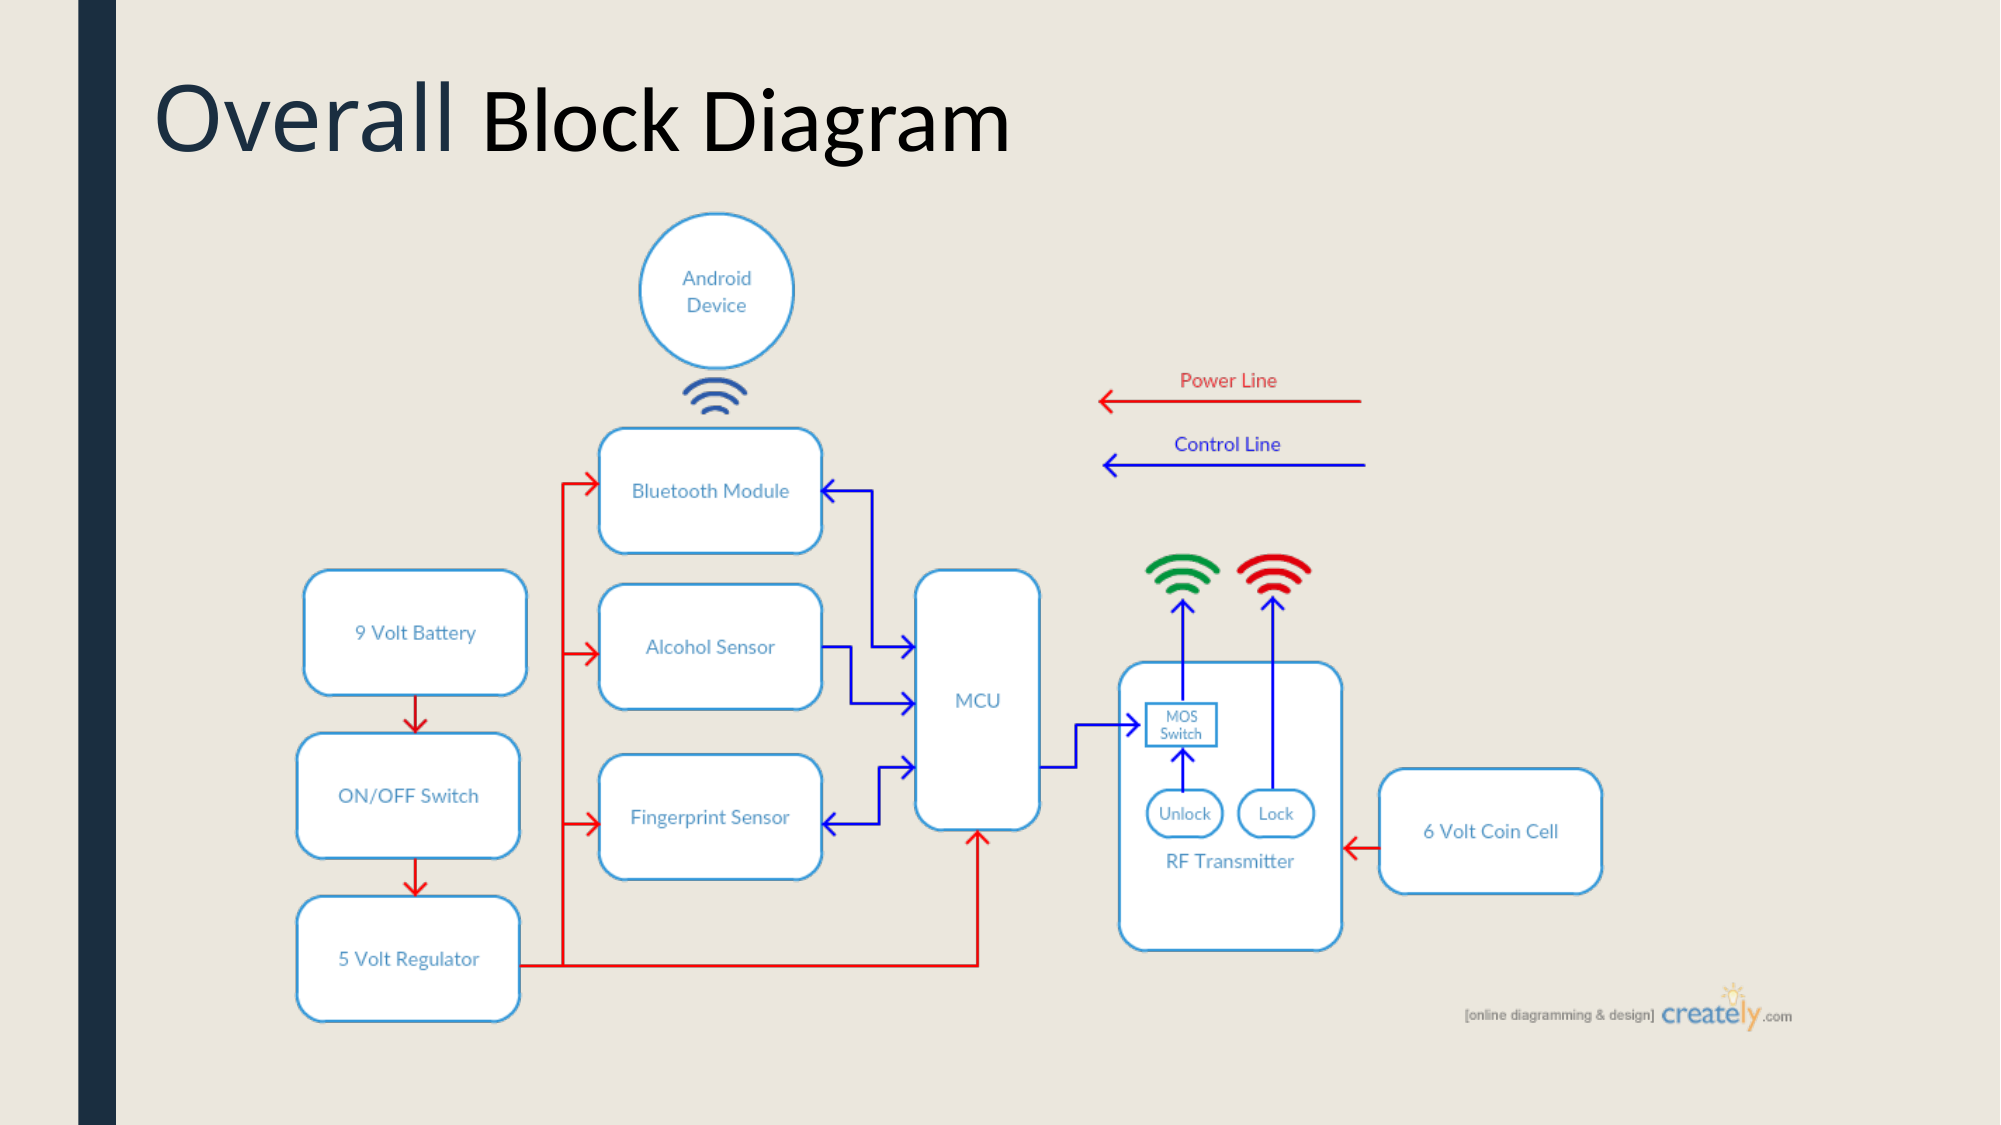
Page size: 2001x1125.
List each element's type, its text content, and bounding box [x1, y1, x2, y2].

picture [282, 179, 1800, 1037]
title Overall Block Diagram [137, 39, 1863, 204]
